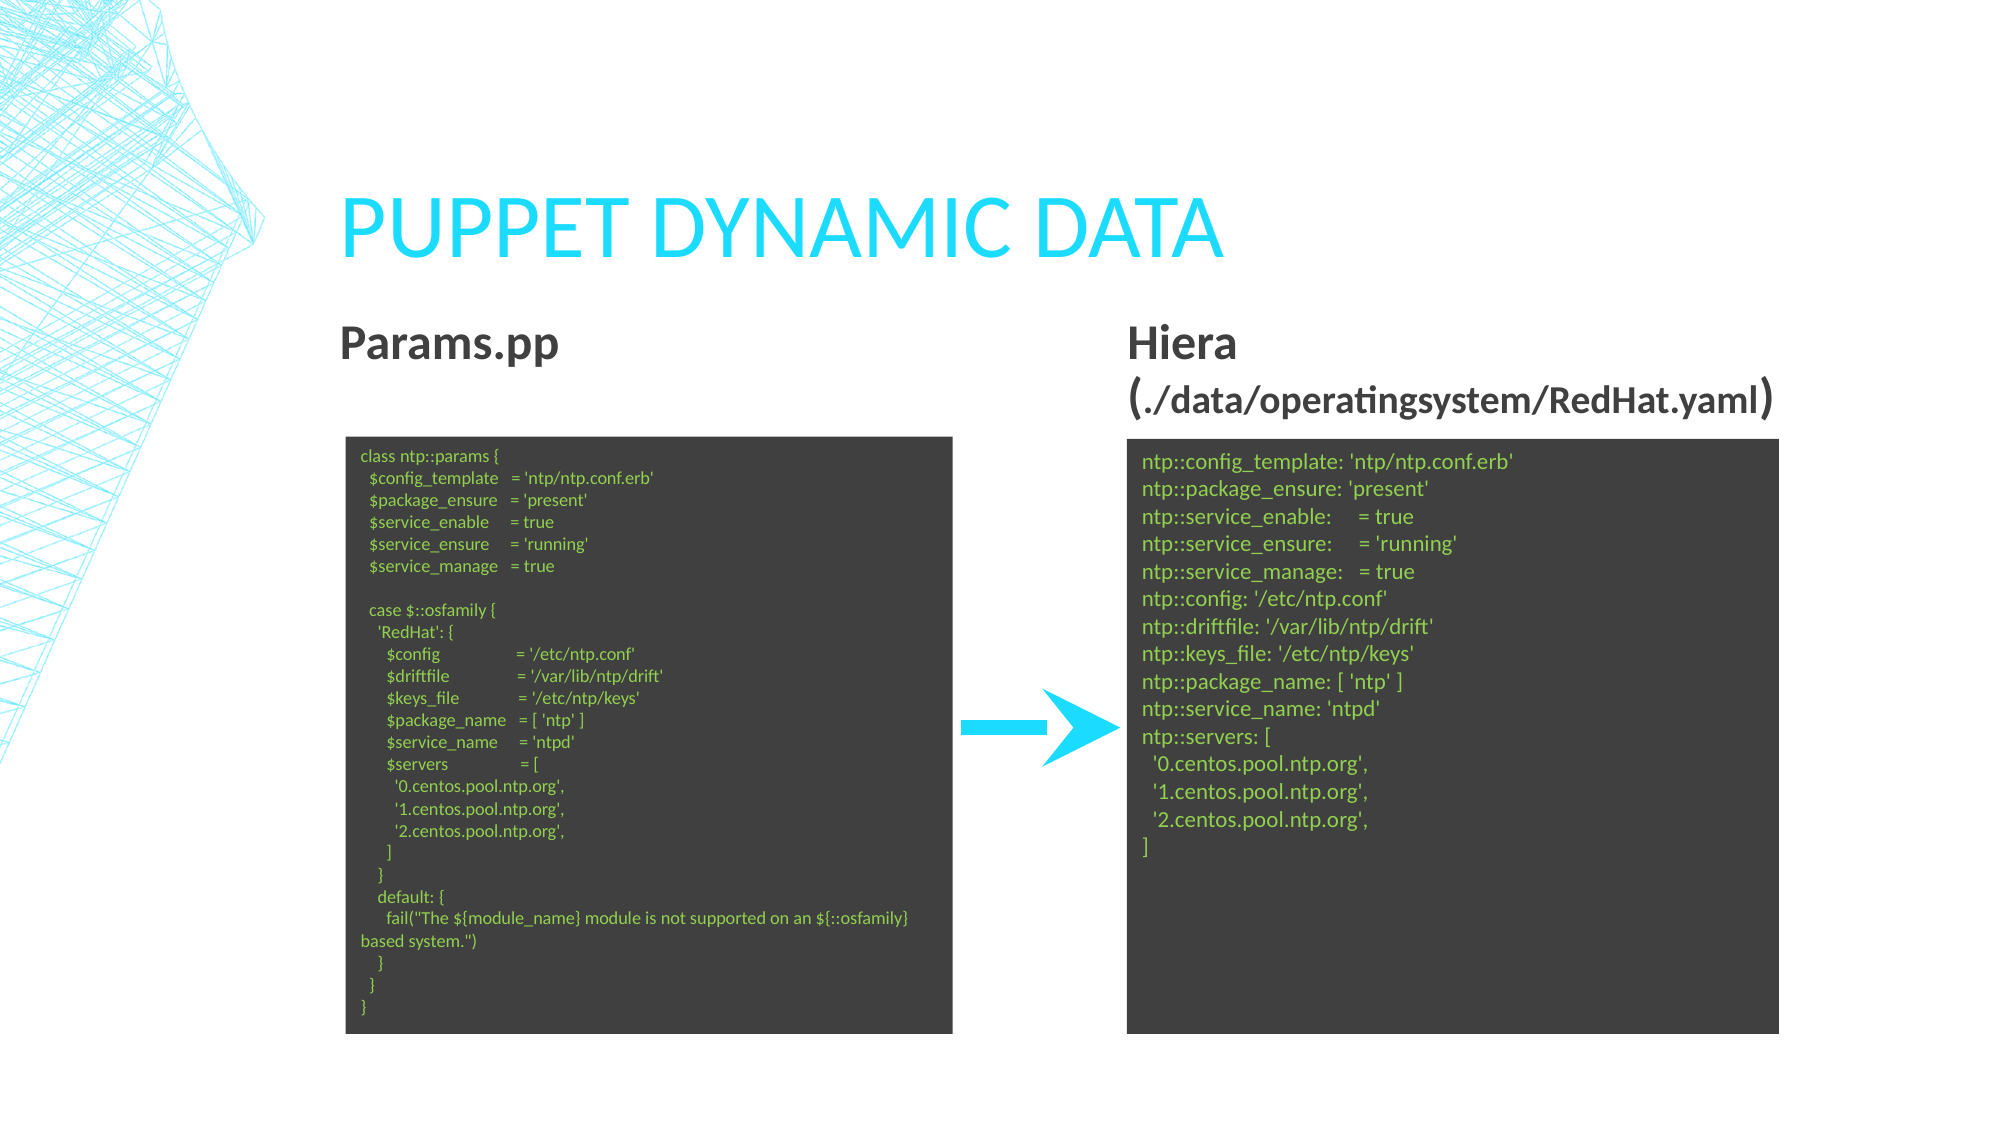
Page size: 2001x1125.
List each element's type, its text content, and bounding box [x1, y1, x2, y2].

list Params.pp [324, 275, 1075, 412]
text_box [500, 191, 1500, 237]
picture [0, 0, 2001, 1125]
text_box class ntp::params { $config_template = 'ntp/ntp.conf.erb' $package_ensure = 'present' $service_enable = true $service_ensure = 'running' $service_manage = true case $::osfamily { 'RedHat': { $config = '/etc/ntp.conf' $driftfile = '/var/lib/ntp/drift' $keys_file = '/etc/ntp/keys' $package_name = [ 'ntp' ] $service_name = 'ntpd' $servers = [ '0.centos.pool.ntp.org', '1.centos.pool.ntp.org', '2.centos.pool.ntp.org', ] } default: { fail("The ${module_name} module is not supported on an ${::osfamily} based system.") } } } [345, 436, 953, 1034]
title Puppet Dynamic Data [324, 71, 1863, 285]
list ntp::config_template: 'ntp/ntp.conf.erb' ntp::package_ensure: 'present' ntp::service_enable: = true ntp::service_ensure: = 'running' ntp::service_manage: = true ntp::config: '/etc/ntp.conf' ntp::driftfile: '/var/lib/ntp/drift' ntp::keys_file: '/etc/ntp/keys' ntp::package_name: [ 'ntp' ] ntp::service_name: 'ntpd' ntp::servers: [ '0.centos.pool.ntp.org', '1.centos.pool.ntp.org', '2.centos.pool.ntp.org', ] [1126, 438, 1779, 1034]
list Hiera (./data/operatingsystem/RedHat.yaml) [1112, 302, 1863, 439]
